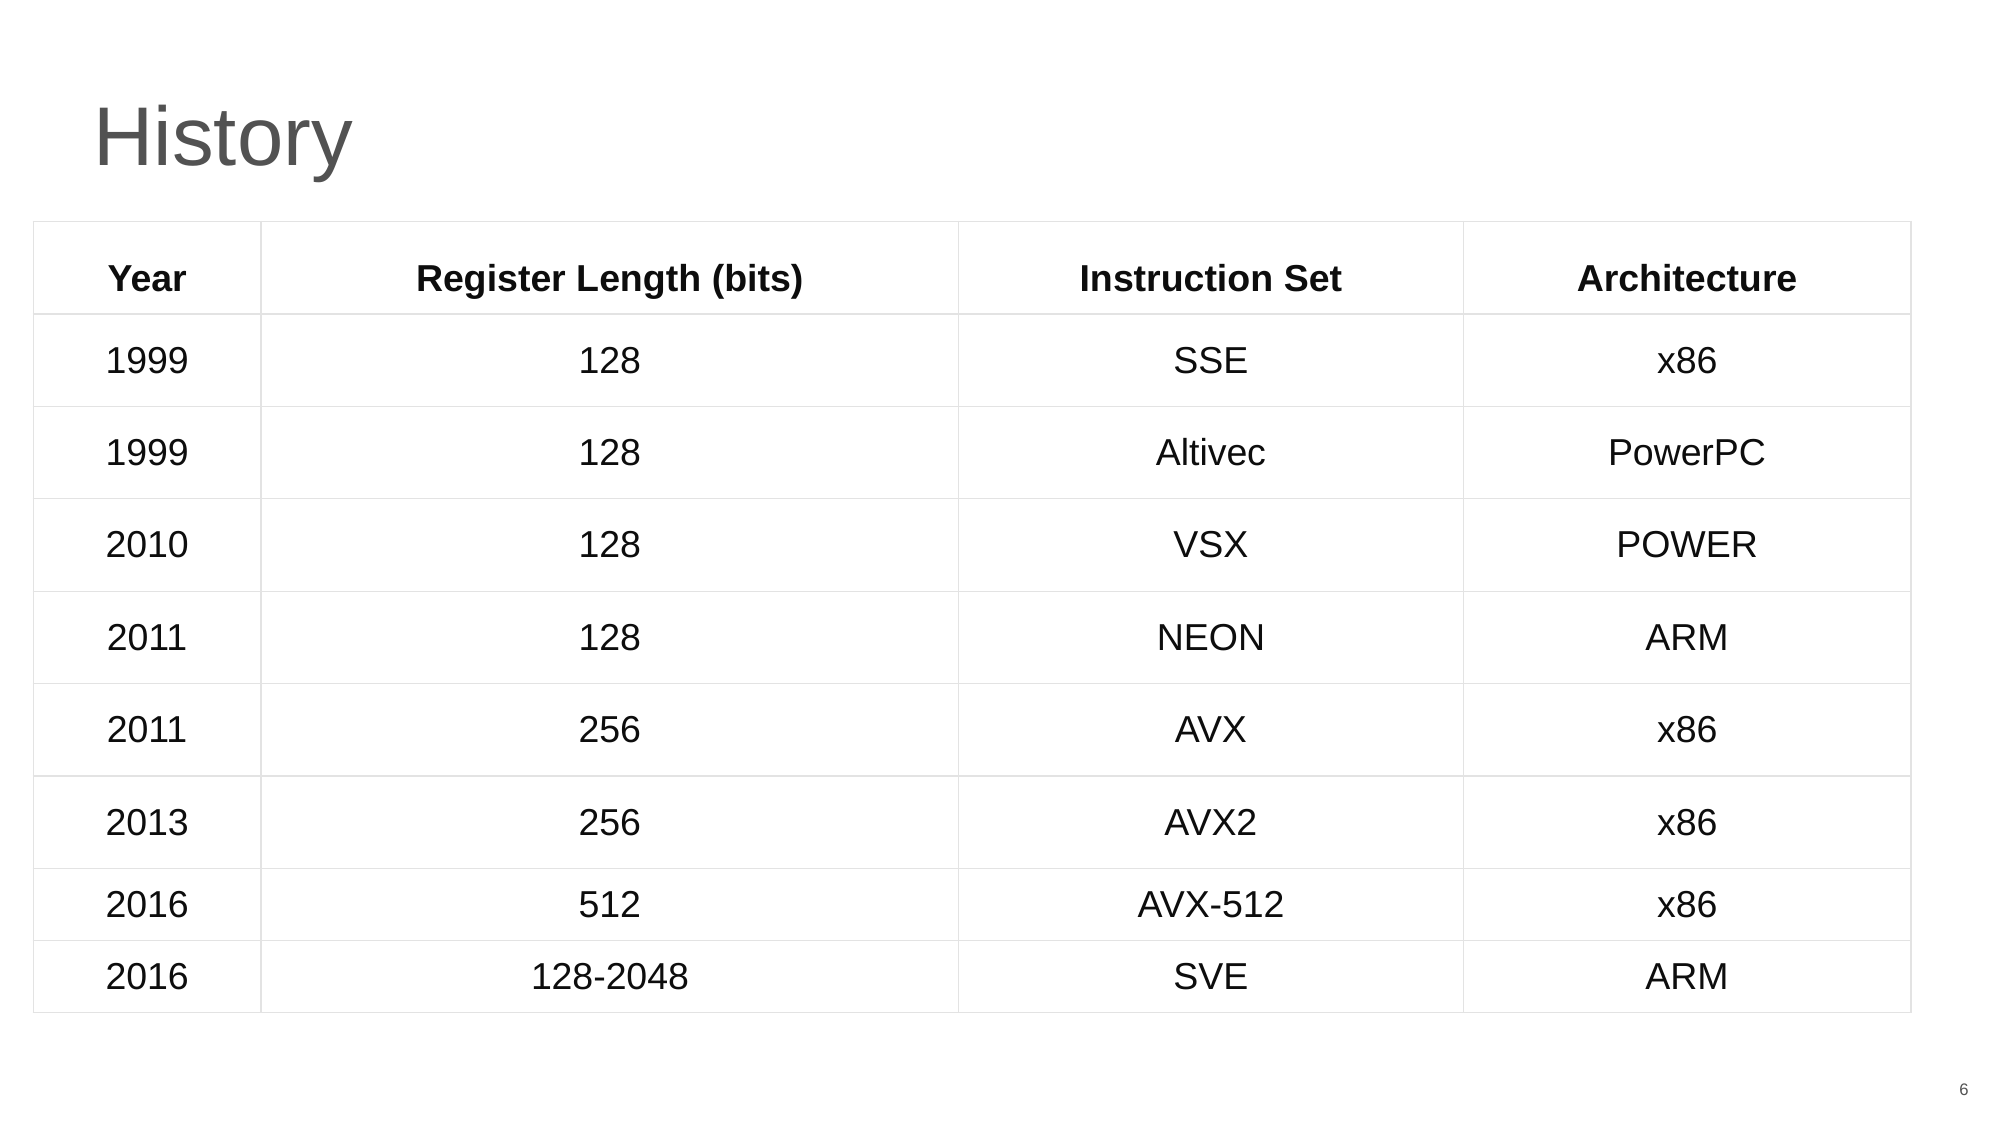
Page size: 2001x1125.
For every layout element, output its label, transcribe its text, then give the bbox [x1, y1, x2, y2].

table_cell 2011 [34, 684, 260, 775]
table_cell 2013 [34, 777, 260, 868]
table_cell 1999 [34, 315, 260, 406]
table_cell 2010 [34, 499, 260, 591]
table_cell POWER [1464, 499, 1910, 591]
table_cell 128-2048 [262, 941, 958, 1012]
table_cell ARM [1464, 592, 1910, 683]
table_cell 2016 [34, 941, 260, 1012]
table_cell x86 [1464, 777, 1910, 868]
table_cell SVE [959, 941, 1463, 1012]
table_cell x86 [1464, 684, 1910, 775]
table_cell 128 [262, 407, 958, 498]
table_cell PowerPC [1464, 407, 1910, 498]
table_cell AVX [959, 684, 1463, 775]
table_cell Altivec [959, 407, 1463, 498]
table_cell x86 [1464, 315, 1910, 406]
table_header Register Length (bits) [262, 222, 958, 313]
table_header Year [34, 222, 260, 313]
table_cell 128 [262, 315, 958, 406]
table_cell 128 [262, 592, 958, 683]
table_cell 256 [262, 777, 958, 868]
table_cell VSX [959, 499, 1463, 591]
title History [93, 93, 1900, 221]
table_cell x86 [1464, 869, 1910, 940]
table_cell 256 [262, 684, 958, 775]
table_cell 128 [262, 499, 958, 591]
table_cell SSE [959, 315, 1463, 406]
table_cell AVX2 [959, 777, 1463, 868]
table_cell ARM [1464, 941, 1910, 1012]
table_cell 1999 [34, 407, 260, 498]
table_cell AVX-512 [959, 869, 1463, 940]
table_cell 512 [262, 869, 958, 940]
table_header Architecture [1464, 222, 1910, 313]
table_cell 2011 [34, 592, 260, 683]
table_cell 2016 [34, 869, 260, 940]
table_header Instruction Set [959, 222, 1463, 313]
table_cell NEON [959, 592, 1463, 683]
